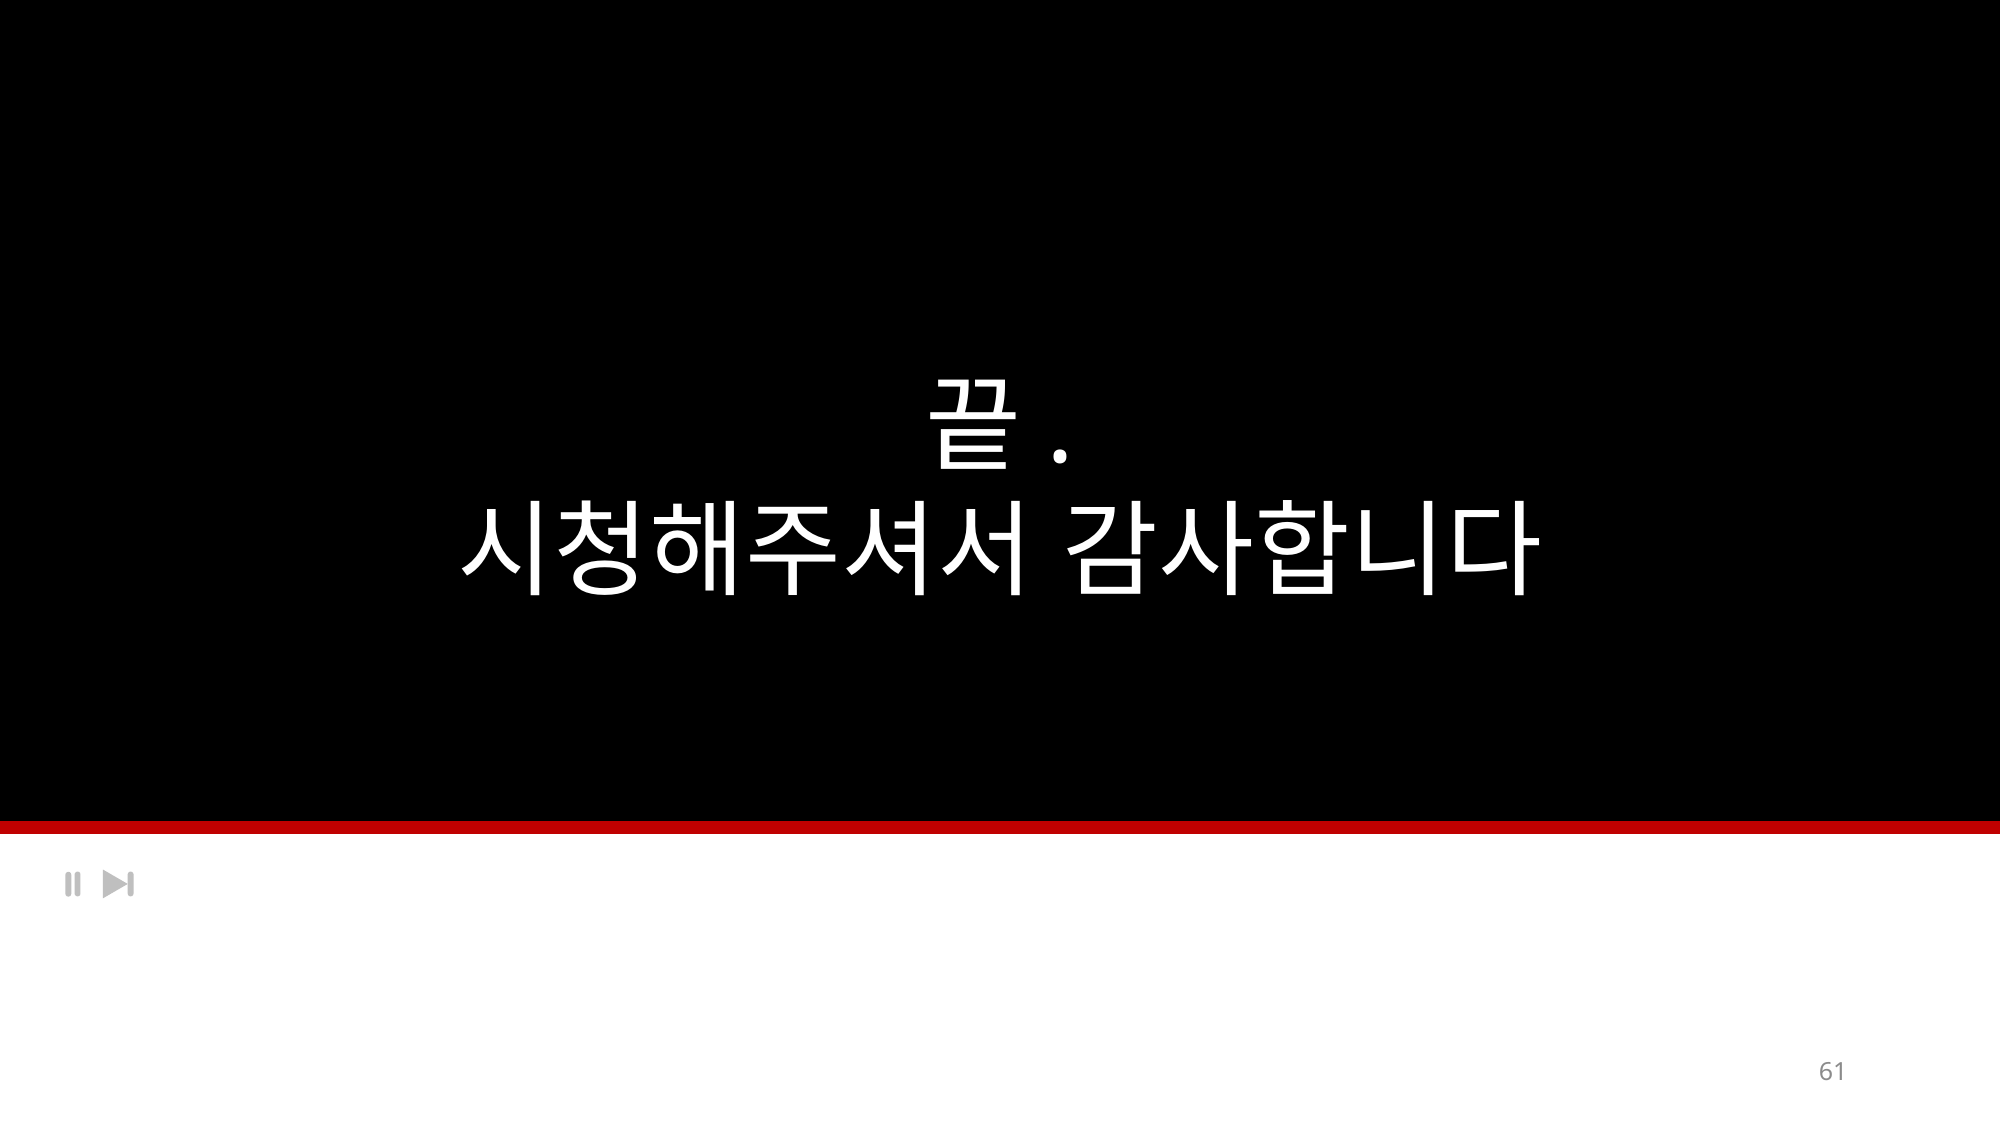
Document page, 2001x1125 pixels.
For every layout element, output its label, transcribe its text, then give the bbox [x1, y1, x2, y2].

text_box 끝. 시청해주셔서 감사합니다 [315, 351, 1684, 616]
slide_number 61 [1412, 1042, 1863, 1103]
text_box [65, 869, 134, 899]
text_box [0, 0, 2000, 821]
